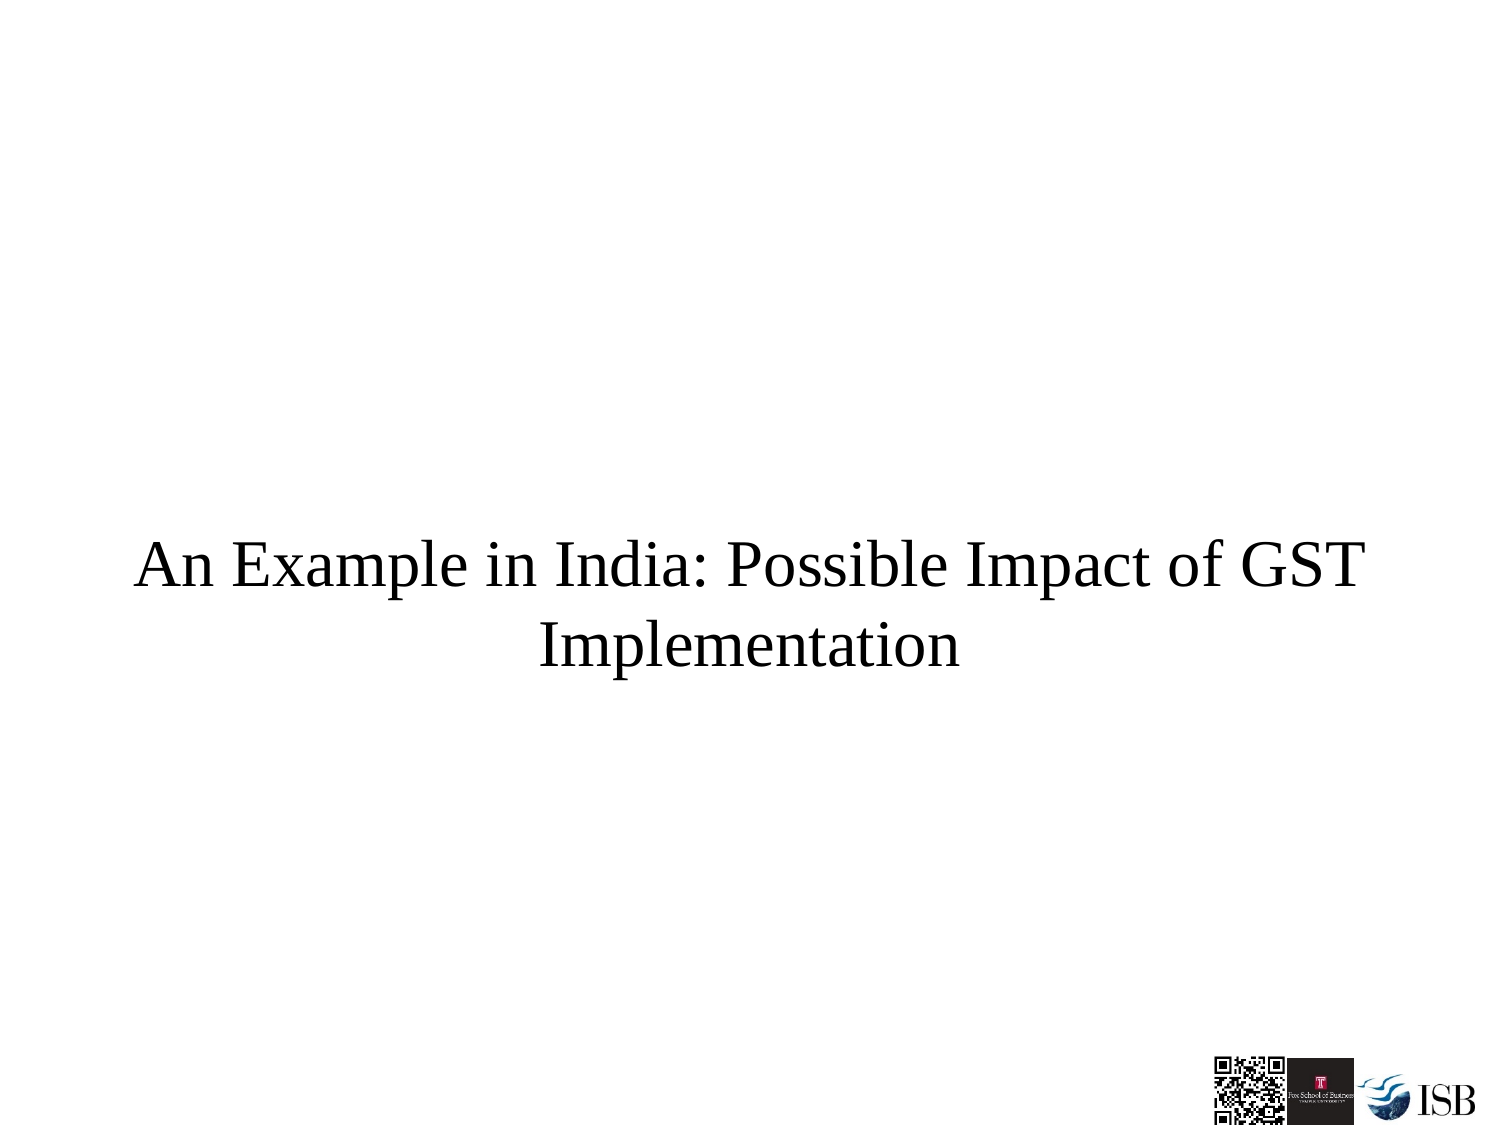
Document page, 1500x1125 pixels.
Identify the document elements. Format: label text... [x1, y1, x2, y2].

list An Example in India: Possible Impact of GST Implementation [112, 262, 1388, 938]
picture [1212, 1055, 1475, 1125]
